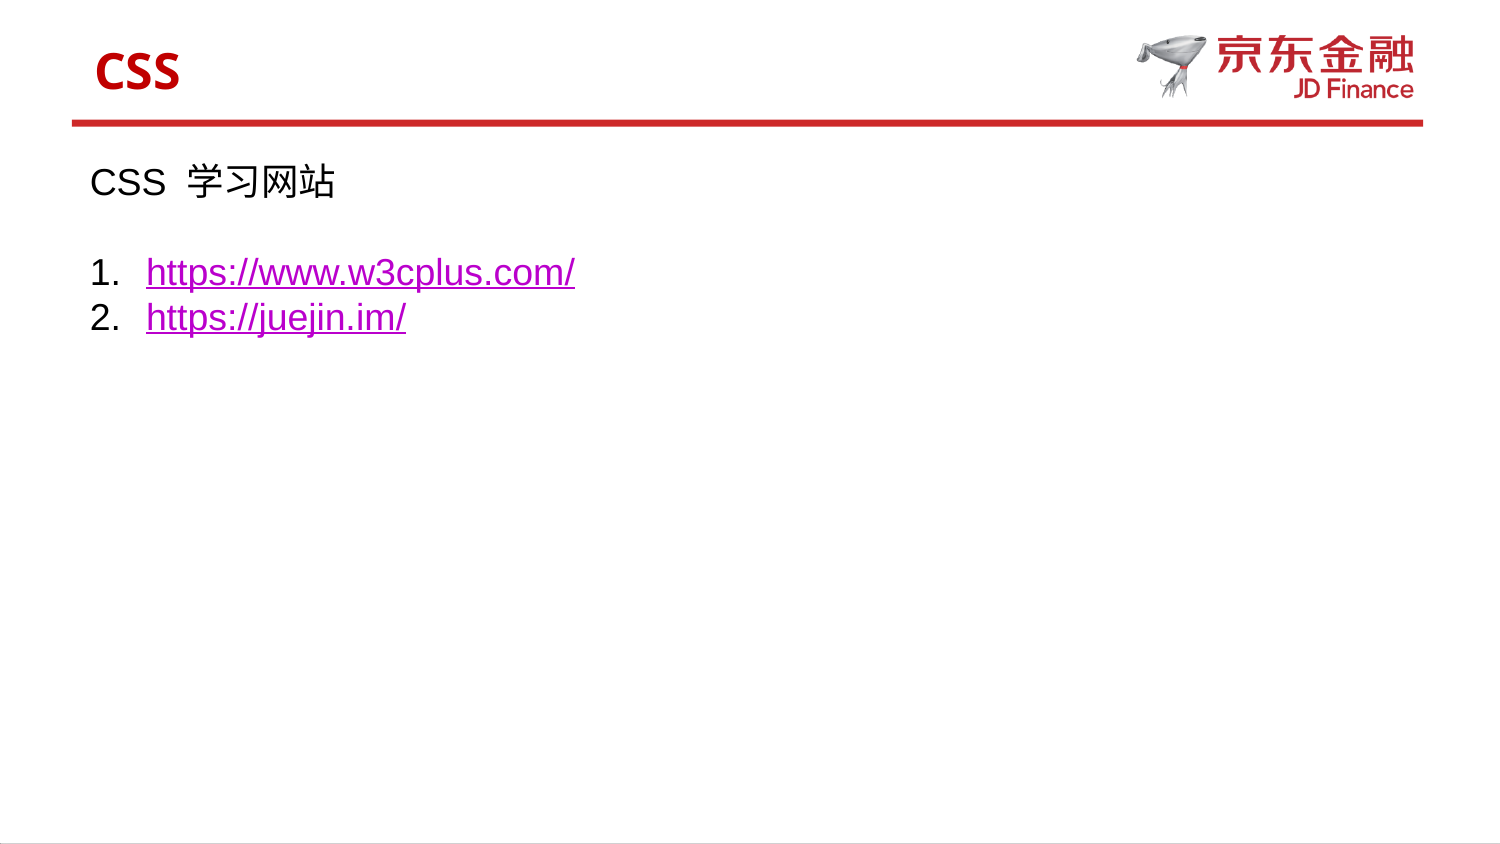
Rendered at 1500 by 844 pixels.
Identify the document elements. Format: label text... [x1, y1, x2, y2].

picture [1123, 25, 1434, 106]
text_box CSS [79, 32, 196, 107]
text_box CSS 学习网站 https://www.w3cplus.com/ https://juejin.im/ [75, 150, 1128, 435]
